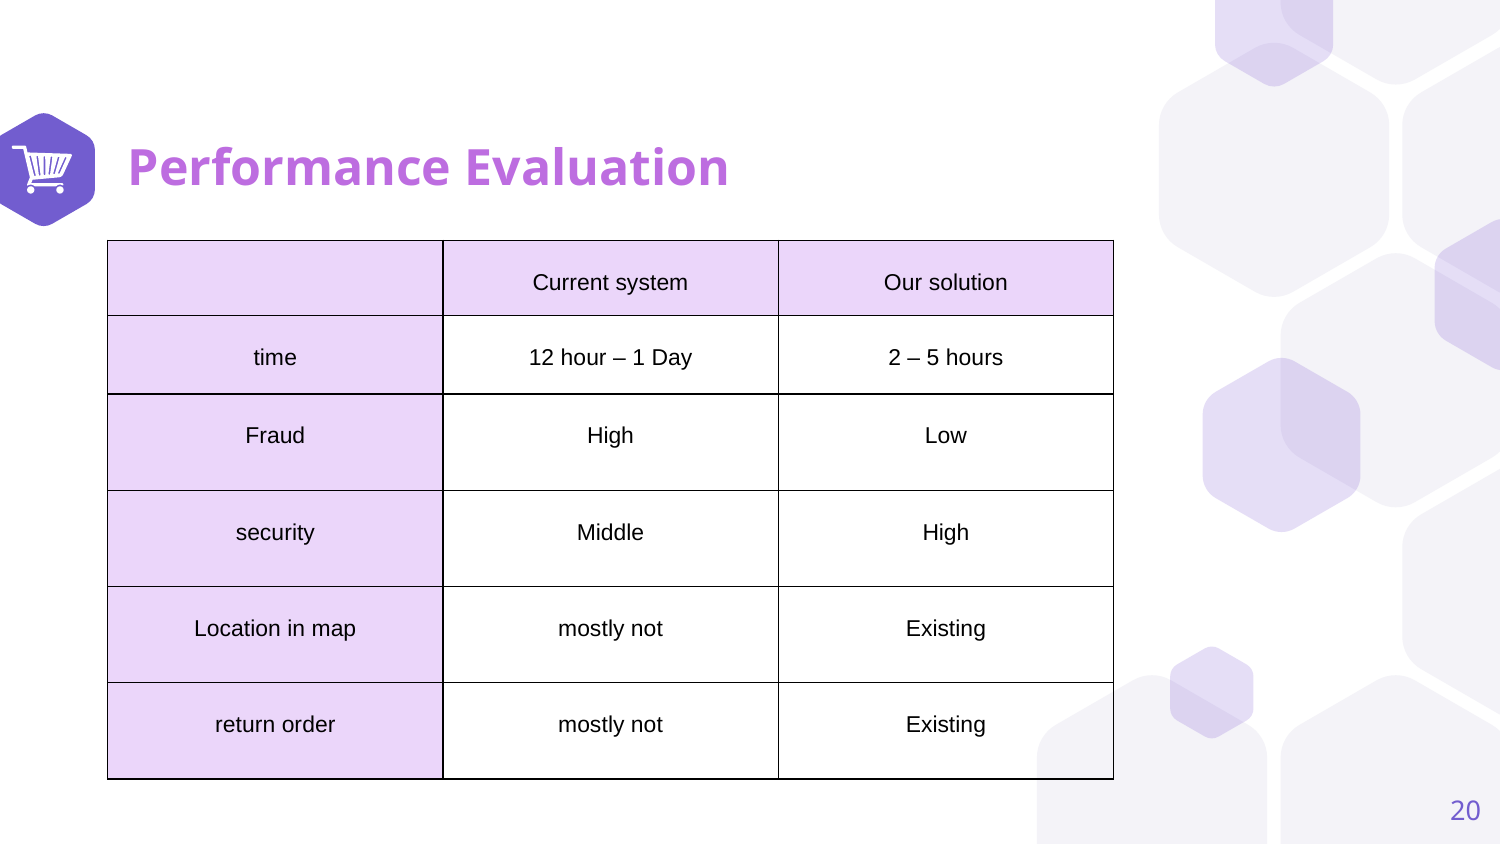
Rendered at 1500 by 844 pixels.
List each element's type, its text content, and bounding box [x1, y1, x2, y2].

table_cell time [108, 316, 442, 393]
table_cell Existing [779, 683, 1113, 778]
table_cell mostly not [444, 683, 778, 778]
table_cell 2 – 5 hours [779, 316, 1113, 393]
table_header Our solution [779, 241, 1113, 315]
table_cell Fraud [108, 395, 442, 490]
table_cell Middle [444, 491, 778, 586]
table_cell return order [108, 683, 442, 778]
table_cell mostly not [444, 587, 778, 682]
title Performance Evaluation [127, 137, 1114, 203]
table_header [108, 241, 442, 315]
table_cell High [779, 491, 1113, 586]
table_cell Location in map [108, 587, 442, 682]
slide_number 20 [1391, 779, 1482, 844]
table_cell High [444, 395, 778, 490]
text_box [11, 145, 73, 194]
table_cell security [108, 491, 442, 586]
table_cell Existing [779, 587, 1113, 682]
table_header Current system [444, 241, 778, 315]
table_cell Low [779, 395, 1113, 490]
table_cell 12 hour – 1 Day [444, 316, 778, 393]
